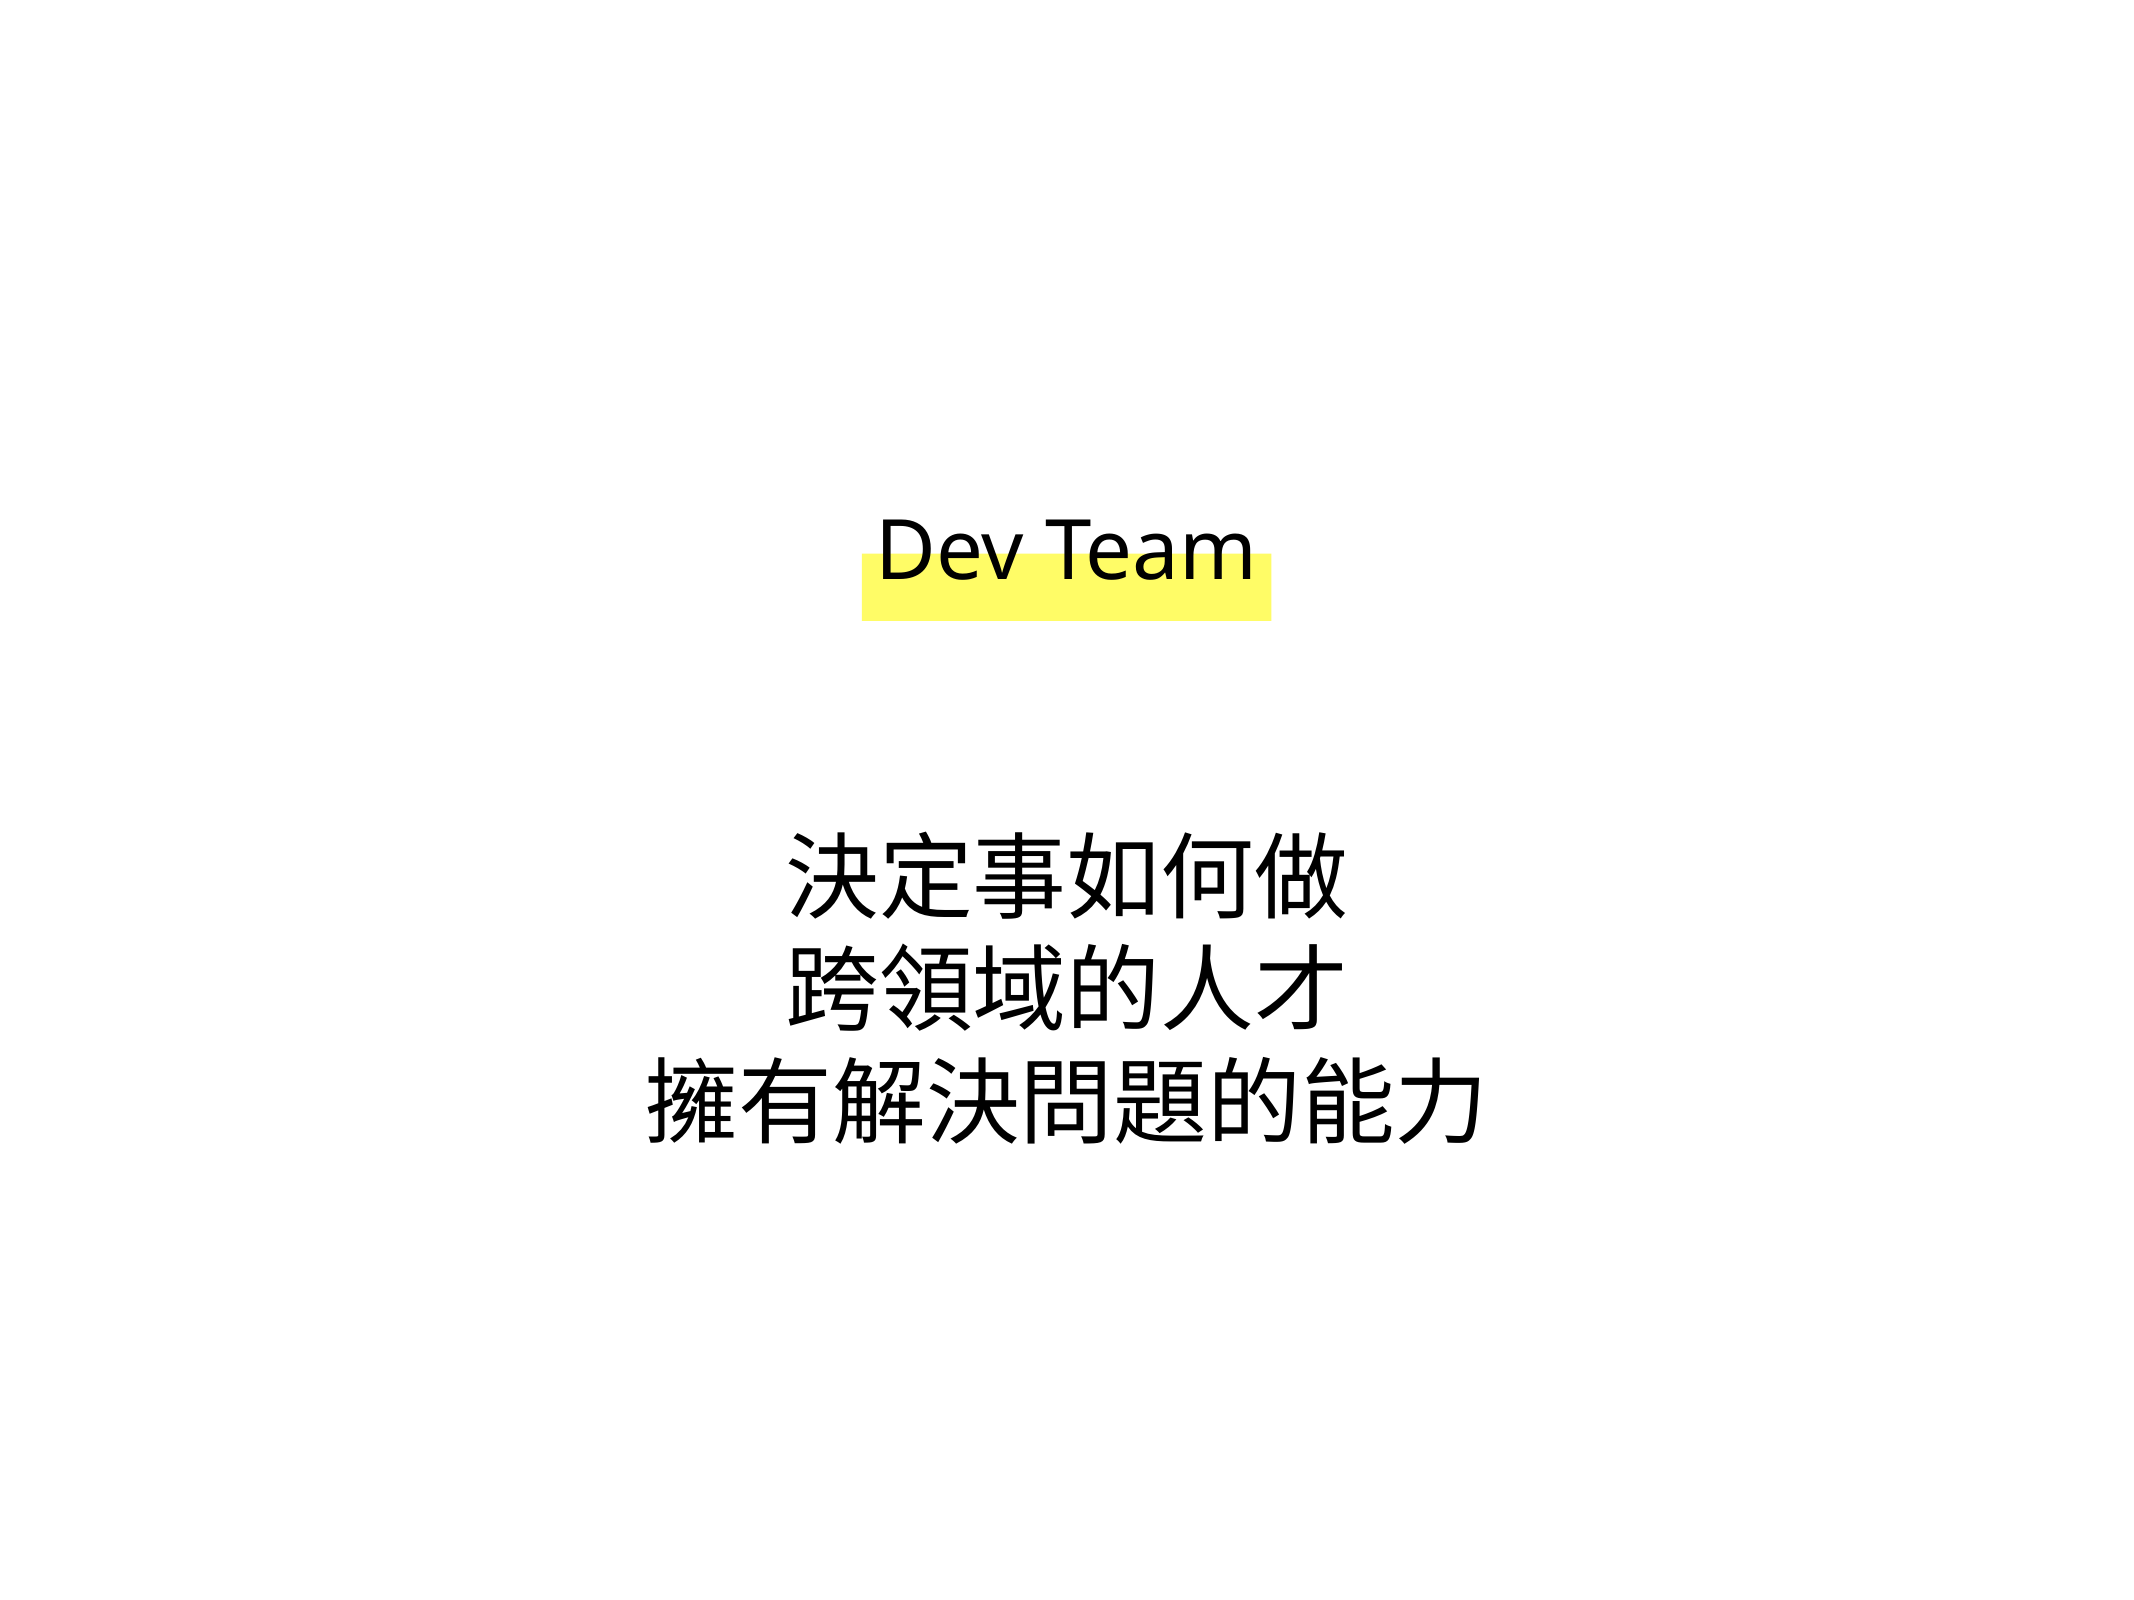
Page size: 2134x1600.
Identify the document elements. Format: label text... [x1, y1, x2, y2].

text_box Dev Team [705, 436, 1428, 658]
title 決定事如何做 跨領域的人才 擁有解決問題的能力 [207, 714, 1926, 1258]
